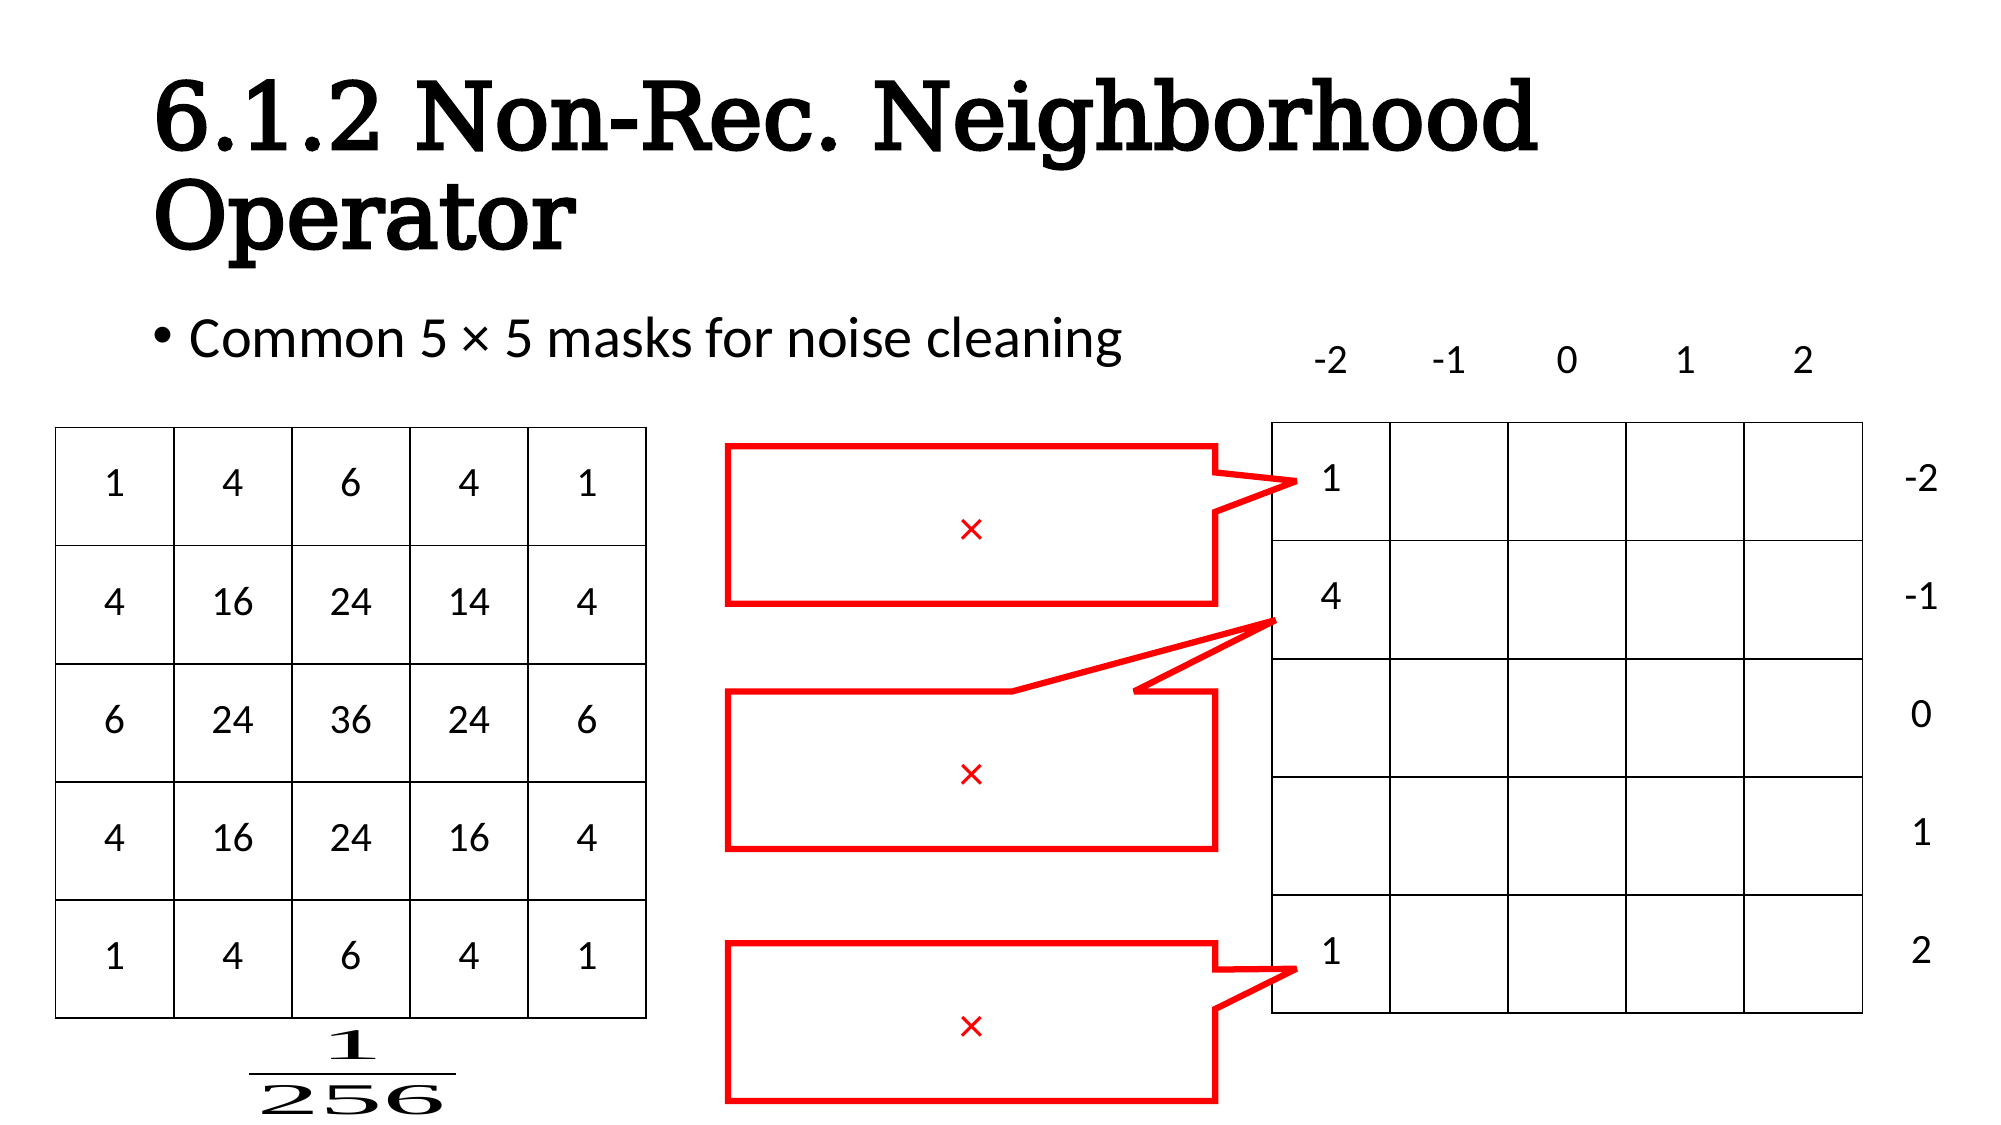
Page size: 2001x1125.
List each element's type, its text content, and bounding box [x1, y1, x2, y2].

table_cell 1 [529, 901, 645, 1017]
table_header [1627, 423, 1743, 540]
table_cell 4 [529, 546, 645, 663]
table_header [1509, 423, 1625, 540]
table_header -2 [1272, 304, 1390, 422]
table_cell 36 [293, 665, 409, 781]
table_cell 1 [56, 901, 173, 1017]
table_cell [1273, 660, 1389, 776]
table_header -2 [1862, 422, 1981, 540]
table_cell 16 [411, 783, 527, 899]
table_cell [1745, 896, 1862, 1012]
table_cell 0 [1862, 658, 1981, 776]
table_cell 4 [529, 783, 645, 899]
table_cell 16 [175, 783, 291, 899]
table_cell [1627, 896, 1743, 1012]
table_cell [1509, 541, 1625, 658]
table_header 1 [1626, 304, 1744, 422]
table_cell 2 [1862, 894, 1981, 1013]
table_cell 6 [56, 665, 173, 781]
table_cell 24 [293, 546, 409, 663]
table_header 1 [1273, 423, 1389, 540]
text_box Common 5 × 5 masks for noise cleaning [137, 299, 1863, 1014]
table_cell [1745, 541, 1862, 658]
table_header [1391, 423, 1507, 540]
table_header 4 [175, 428, 291, 545]
table_cell 4 [175, 901, 291, 1017]
table_header 6 [293, 428, 409, 545]
table_cell [1745, 660, 1862, 776]
title 6.1.2 Non-Rec. Neighborhood Operator [137, 59, 1863, 278]
table_cell 14 [411, 546, 527, 663]
table_header 0 [1508, 304, 1626, 422]
table_cell [1509, 660, 1625, 776]
table_cell 6 [293, 901, 409, 1017]
table_cell [1627, 778, 1743, 894]
table_cell [1391, 896, 1507, 1012]
table_header 2 [1744, 304, 1862, 422]
table_cell 4 [56, 783, 173, 899]
table_cell [1273, 778, 1389, 894]
table_cell 1 [1862, 776, 1981, 894]
table_header 1 [529, 428, 645, 545]
table_cell [1391, 778, 1507, 894]
table_cell 16 [175, 546, 291, 663]
table_cell 4 [411, 901, 527, 1017]
table_cell [1627, 660, 1743, 776]
table_cell [1509, 896, 1625, 1012]
table_cell 24 [411, 665, 527, 781]
table_cell [1627, 541, 1743, 658]
table_cell [1391, 660, 1507, 776]
table_header 4 [411, 428, 527, 545]
table_cell 4 [1273, 541, 1389, 658]
table_cell 24 [293, 783, 409, 899]
table_header [1745, 423, 1862, 540]
table_cell 1 [1273, 896, 1389, 1012]
table_cell 4 [56, 546, 173, 663]
table_cell 24 [175, 665, 291, 781]
table_cell [1391, 541, 1507, 658]
table_cell -1 [1862, 540, 1981, 658]
table_cell [1745, 778, 1862, 894]
table_header -1 [1390, 304, 1508, 422]
table_cell 6 [529, 665, 645, 781]
table_cell [1509, 778, 1625, 894]
table_header 1 [56, 428, 173, 545]
